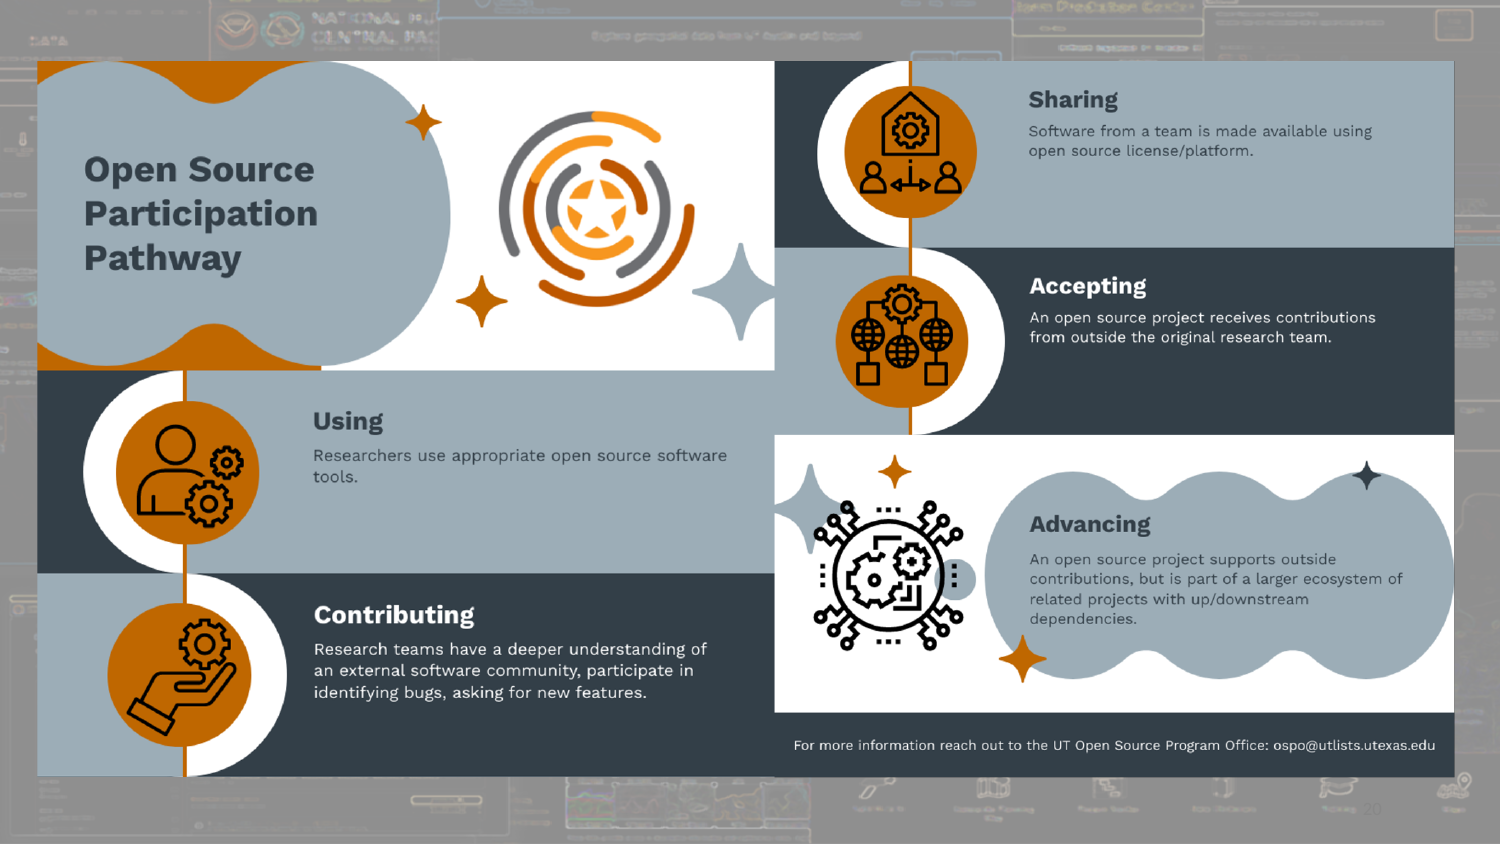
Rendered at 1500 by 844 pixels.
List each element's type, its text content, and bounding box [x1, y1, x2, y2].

picture [37, 61, 1463, 783]
slide_number ‹#› [1059, 790, 1397, 827]
